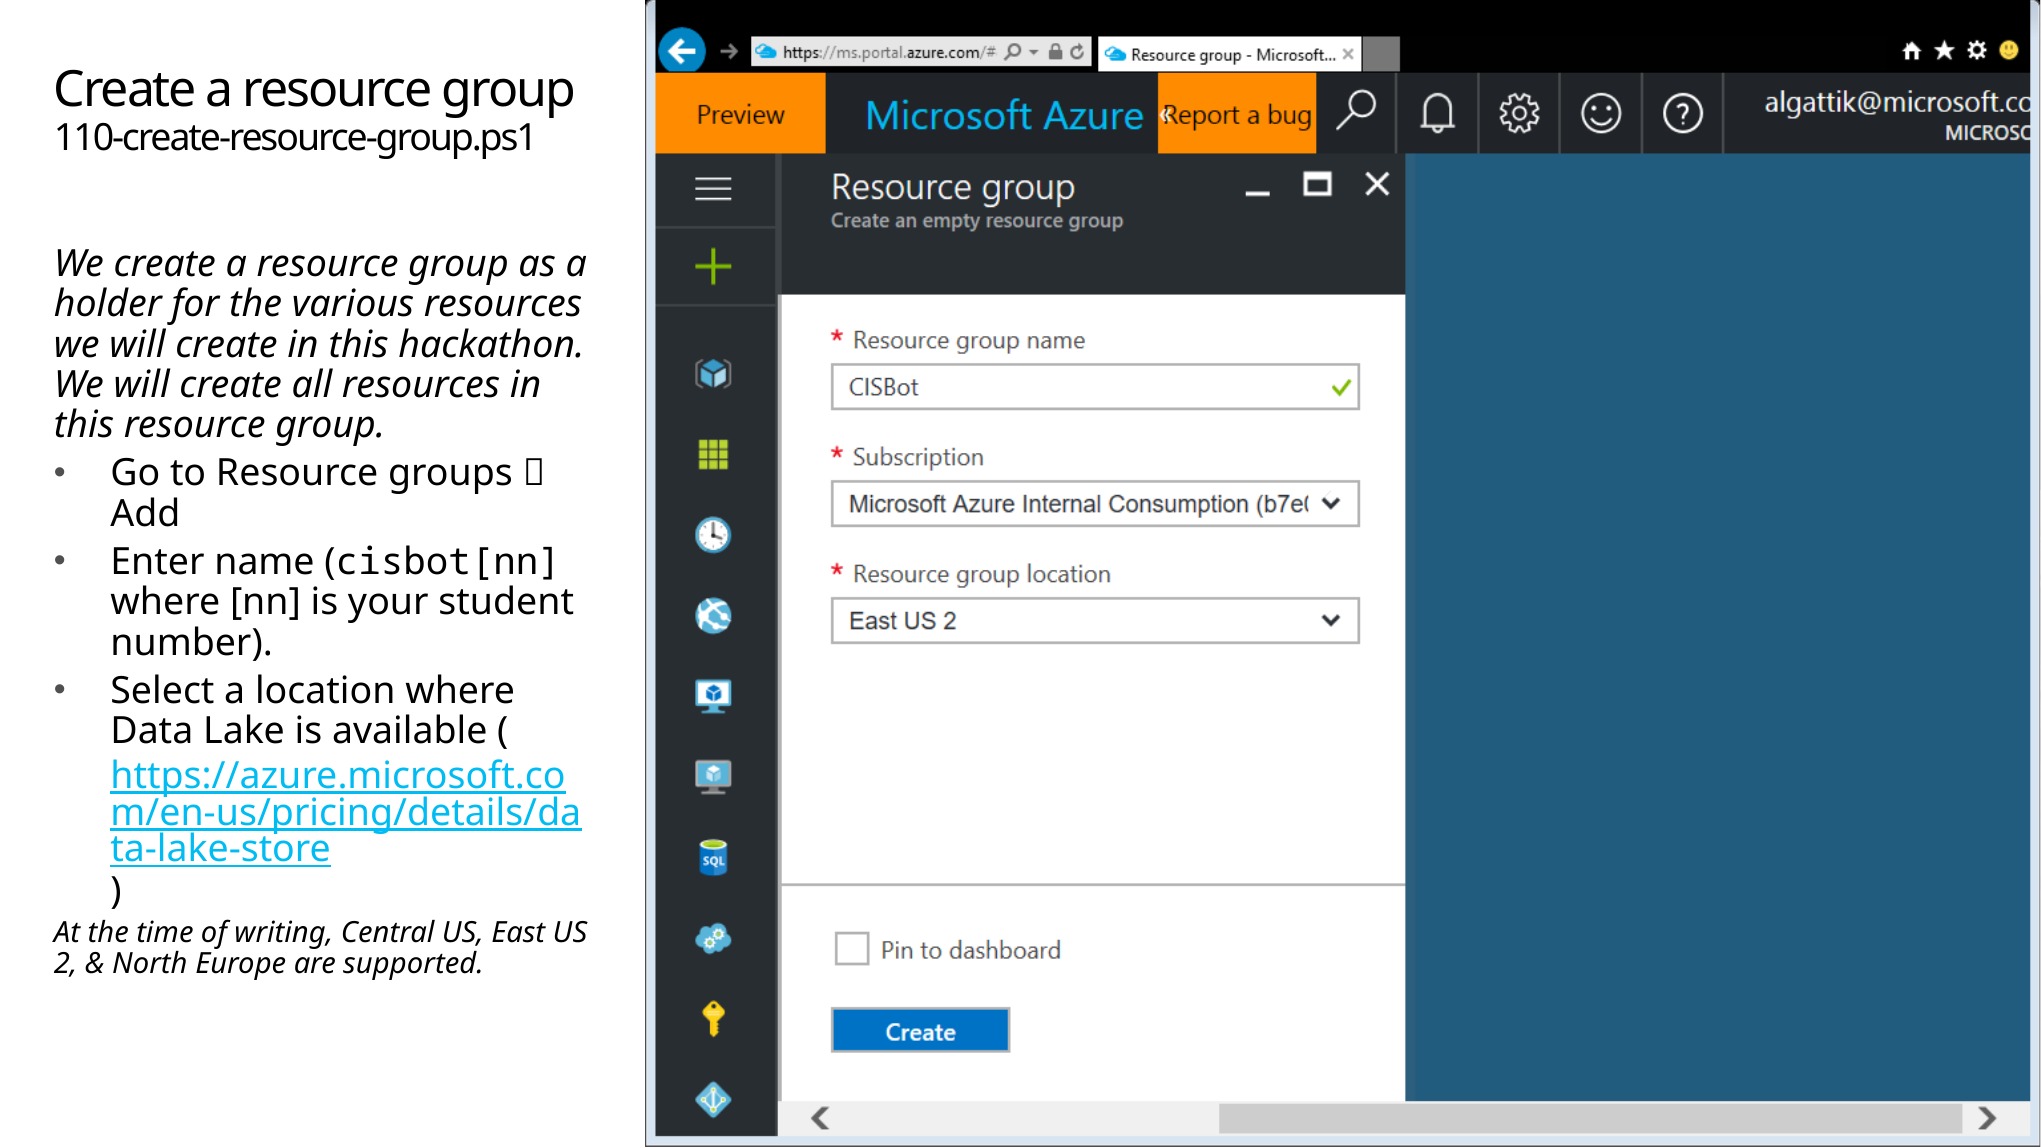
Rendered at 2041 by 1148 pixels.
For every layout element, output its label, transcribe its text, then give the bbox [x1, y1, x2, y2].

picture [644, 0, 2041, 1148]
list We create a resource group as a holder for the various resources we will create in this hackathon. We will create all resources in this resource group. Go to Resource groups  Add Enter name (cisbot[nn] where [nn] is your student number). Select a location where Data Lake is available (https://azure.microsoft.com/en-us/pricing/details/data-lake-store) At the time of writing, Central US, East US 2, & North Europe are supported. [30, 228, 616, 971]
title Create a resource group 110-create-resource-group.ps1 [30, 48, 616, 179]
